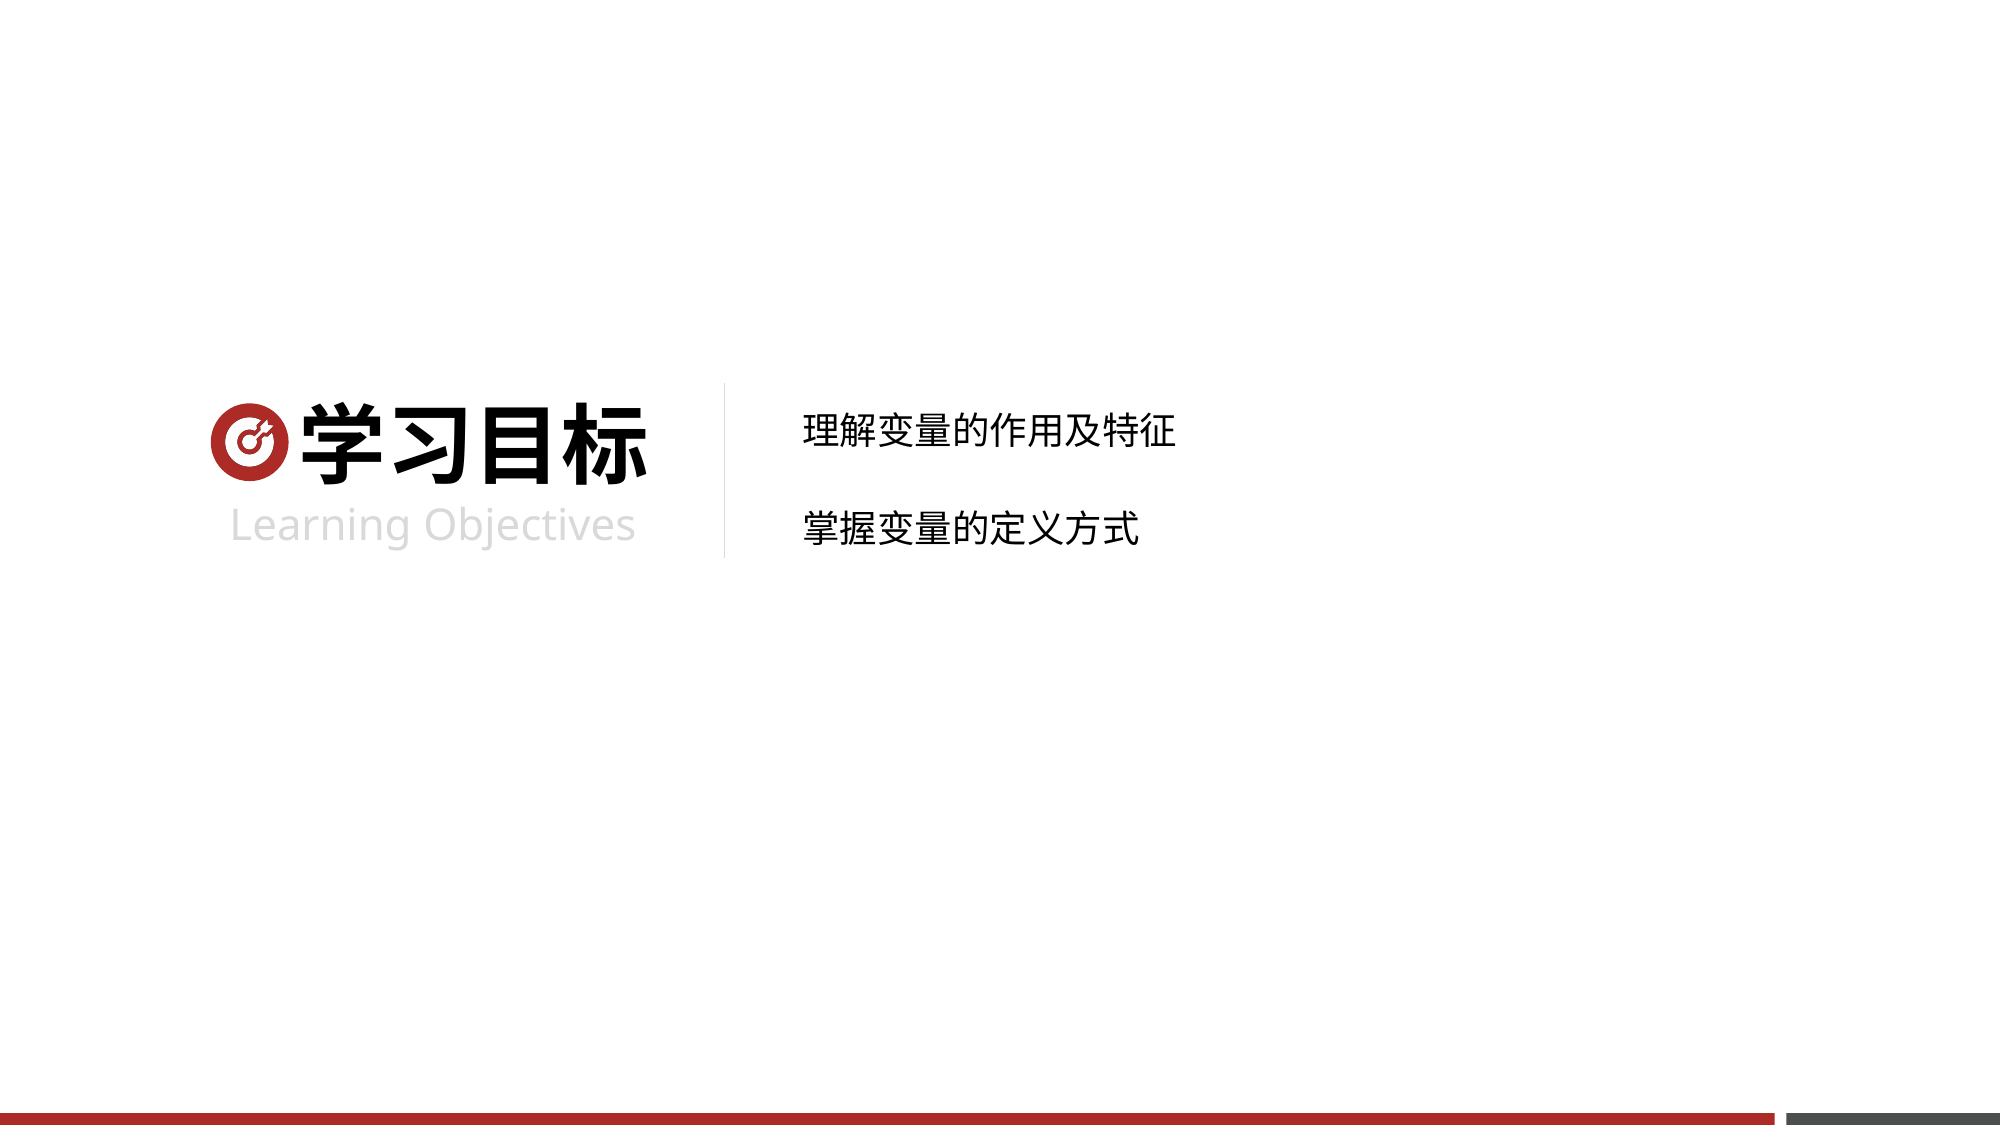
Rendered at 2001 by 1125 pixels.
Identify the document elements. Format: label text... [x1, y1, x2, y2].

picture [216, 408, 283, 476]
list 理解变量的作用及特征 掌握变量的定义方式 [787, 192, 1821, 720]
